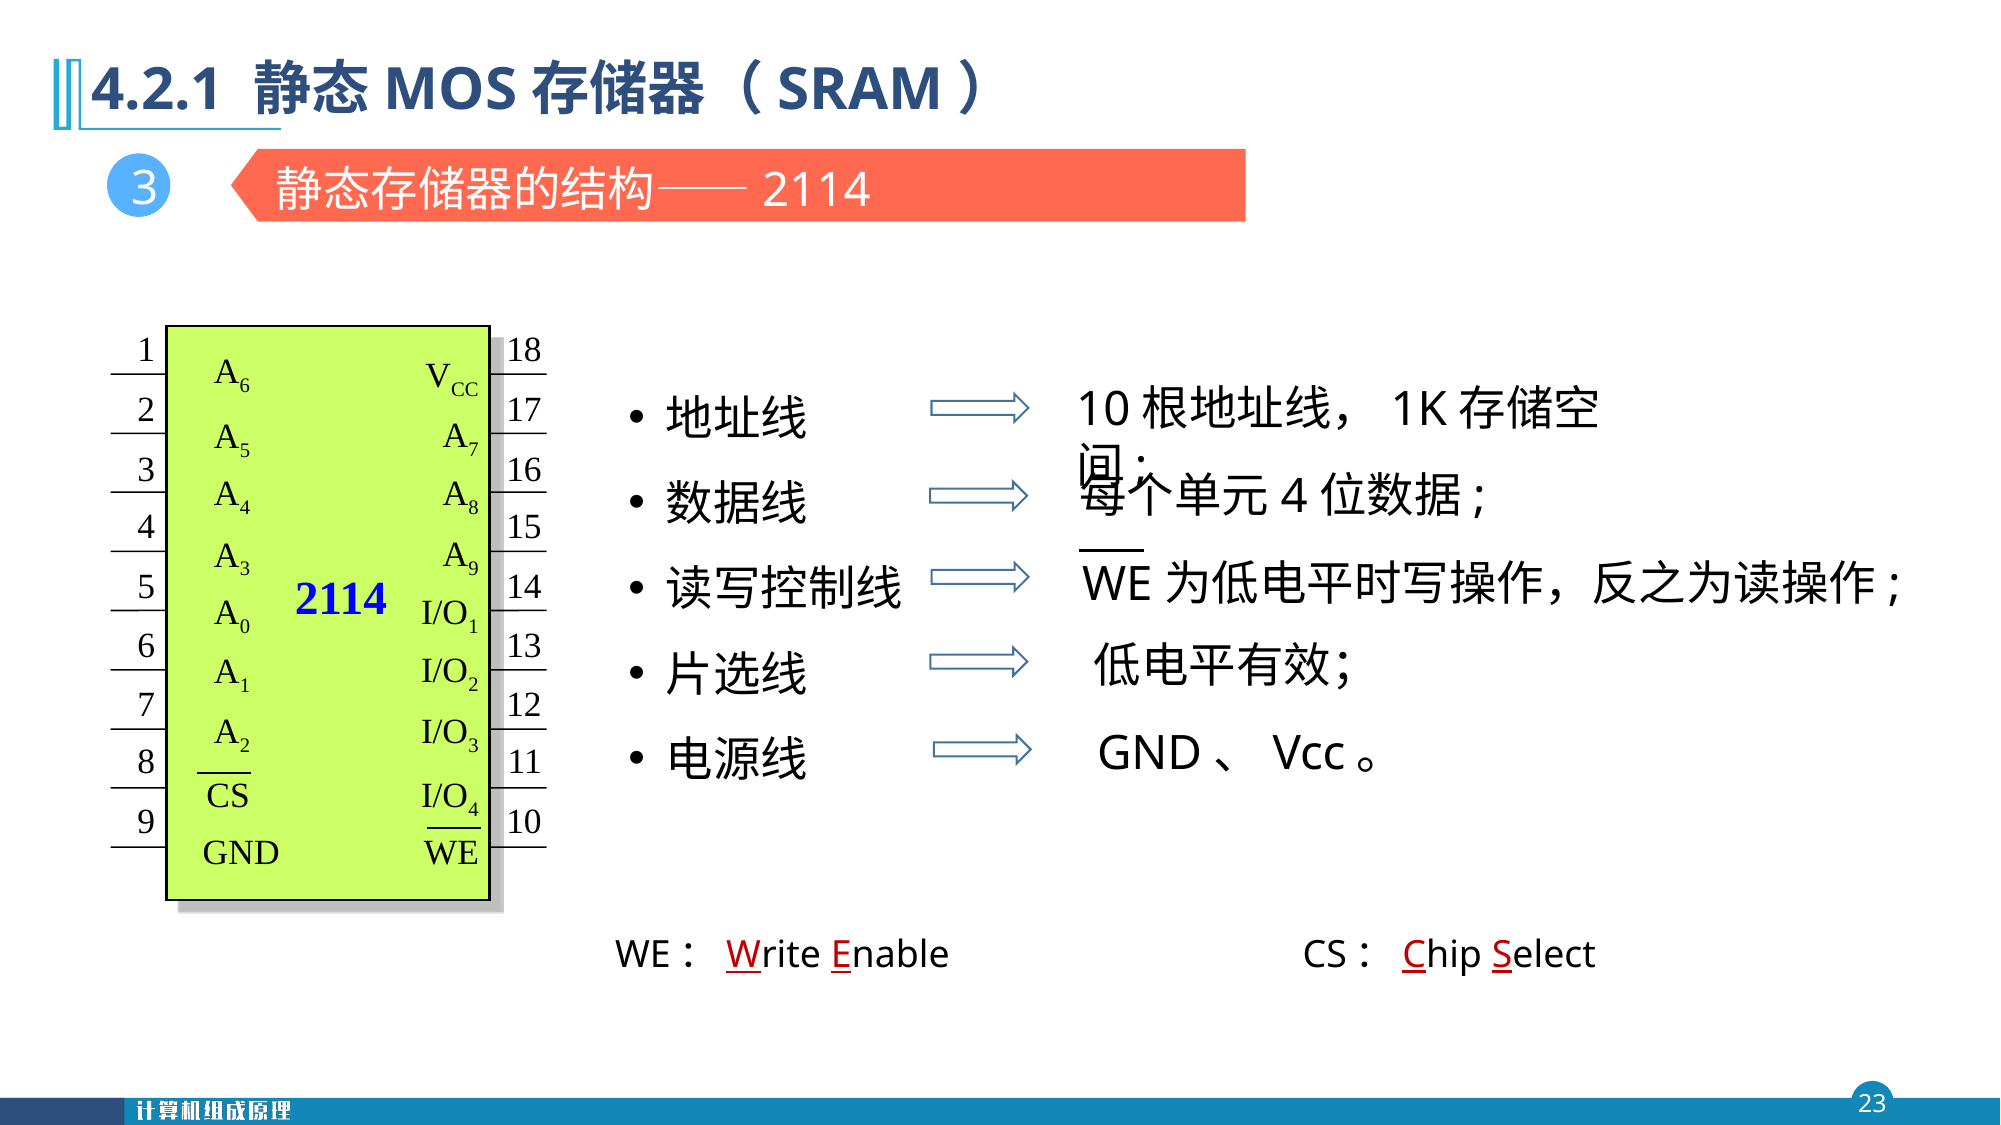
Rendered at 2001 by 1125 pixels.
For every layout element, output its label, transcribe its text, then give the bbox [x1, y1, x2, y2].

text_box WE：Write Enable [600, 922, 965, 983]
text_box 地址线 数据线 读写控制线 片选线 电源线 [613, 352, 934, 804]
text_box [109, 325, 547, 900]
text_box CS：Chip Select [1287, 922, 1611, 982]
text_box [929, 645, 1029, 679]
text_box 每个单元4位数据; [1064, 458, 1639, 530]
text_box GND、Vcc。 [1082, 715, 1656, 787]
text_box 低电平有效； [1078, 627, 1653, 699]
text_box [106, 148, 1246, 225]
text_box [929, 479, 1029, 513]
text_box [930, 391, 1030, 425]
text_box 10根地址线，1K存储空间; [1061, 370, 1635, 499]
text_box [932, 732, 1033, 766]
title 4.2.1 静态MOS存储器（SRAM） [76, 40, 1161, 142]
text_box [1067, 545, 1896, 619]
text_box [930, 560, 1031, 594]
